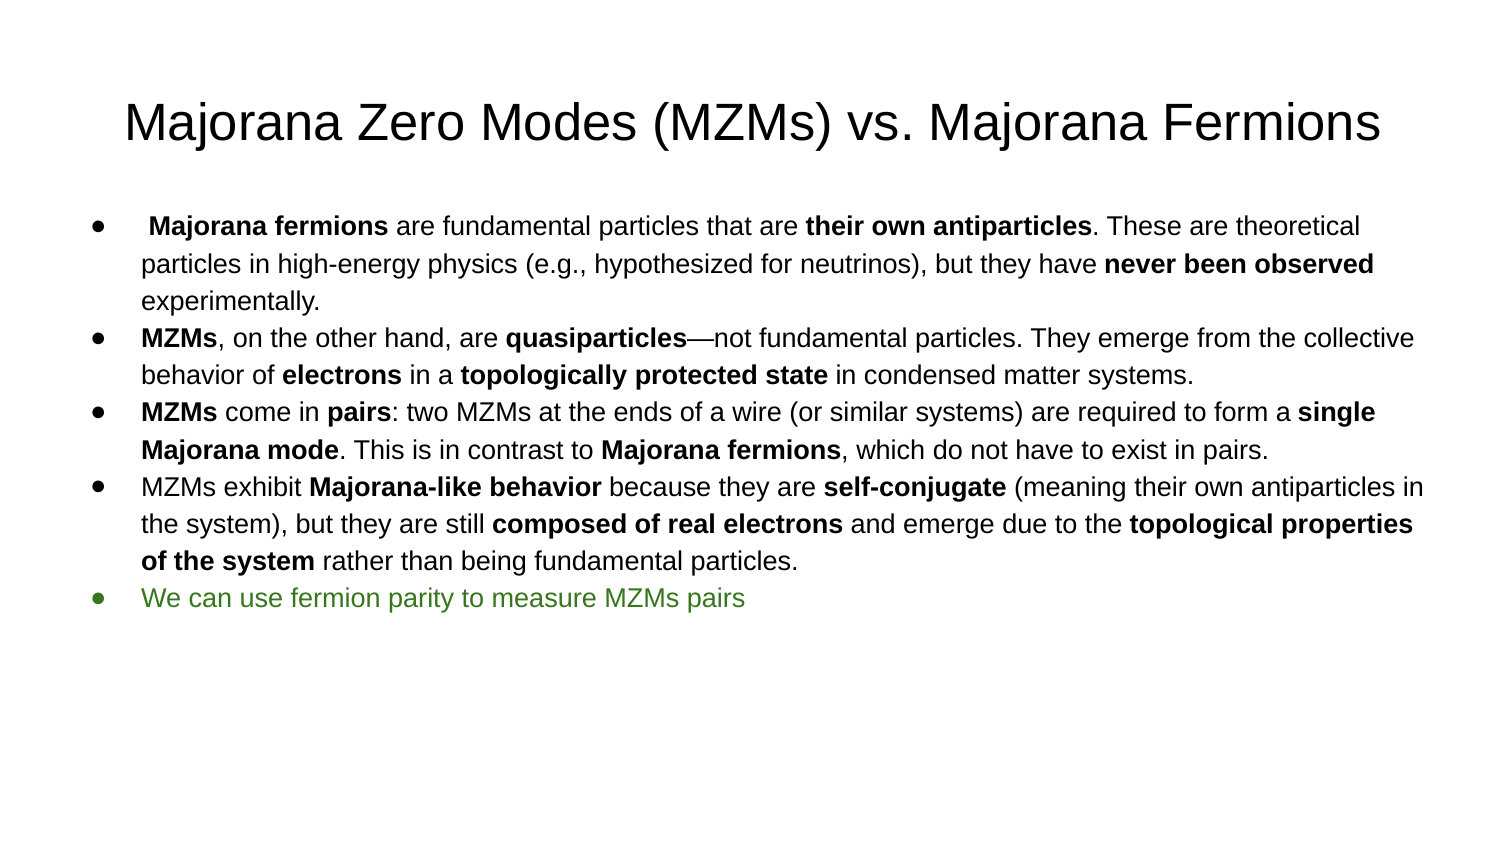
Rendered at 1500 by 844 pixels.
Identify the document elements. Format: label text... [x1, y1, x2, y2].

title Majorana Zero Modes (MZMs) vs. Majorana Fermions [51, 72, 1449, 167]
list Majorana fermions are fundamental particles that are their own antiparticles. These are theoretical particles in high-energy physics (e.g., hypothesized for neutrinos), but they have never been observed experimentally. MZMs, on the other hand, are quasiparticles—not fundamental particles. They emerge from the collective behavior of electrons in a topologically protected state in condensed matter systems. MZMs come in pairs: two MZMs at the ends of a wire (or similar systems) are required to form a single Majorana mode. This is in contrast to Majorana fermions, which do not have to exist in pairs. MZMs exhibit Majorana-like behavior because they are self-conjugate (meaning their own antiparticles in the system), but they are still composed of real electrons and emerge due to the topological properties of the system rather than being fundamental particles. We can use fermion parity to measure MZMs pairs [51, 189, 1449, 750]
